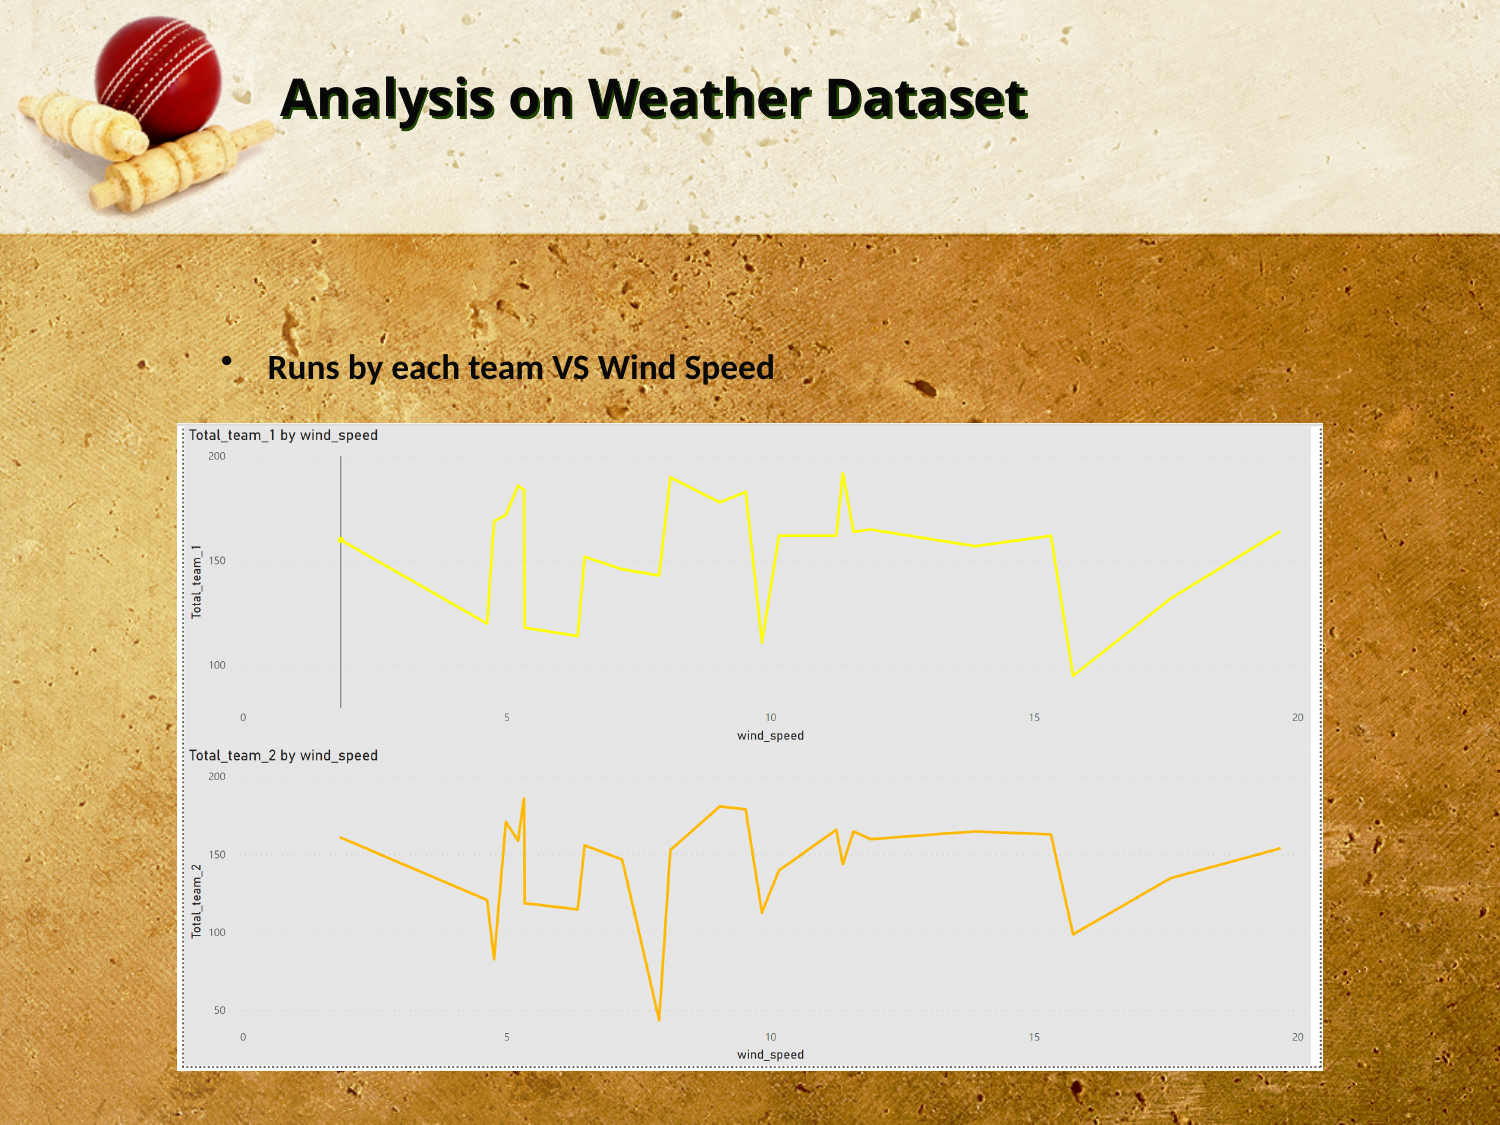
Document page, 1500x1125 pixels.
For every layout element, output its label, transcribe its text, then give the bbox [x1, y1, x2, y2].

picture [0, 0, 1500, 1125]
list Runs by each team VS Wind Speed [111, 290, 1389, 1071]
title Analysis on Weather Dataset [265, 42, 1424, 150]
